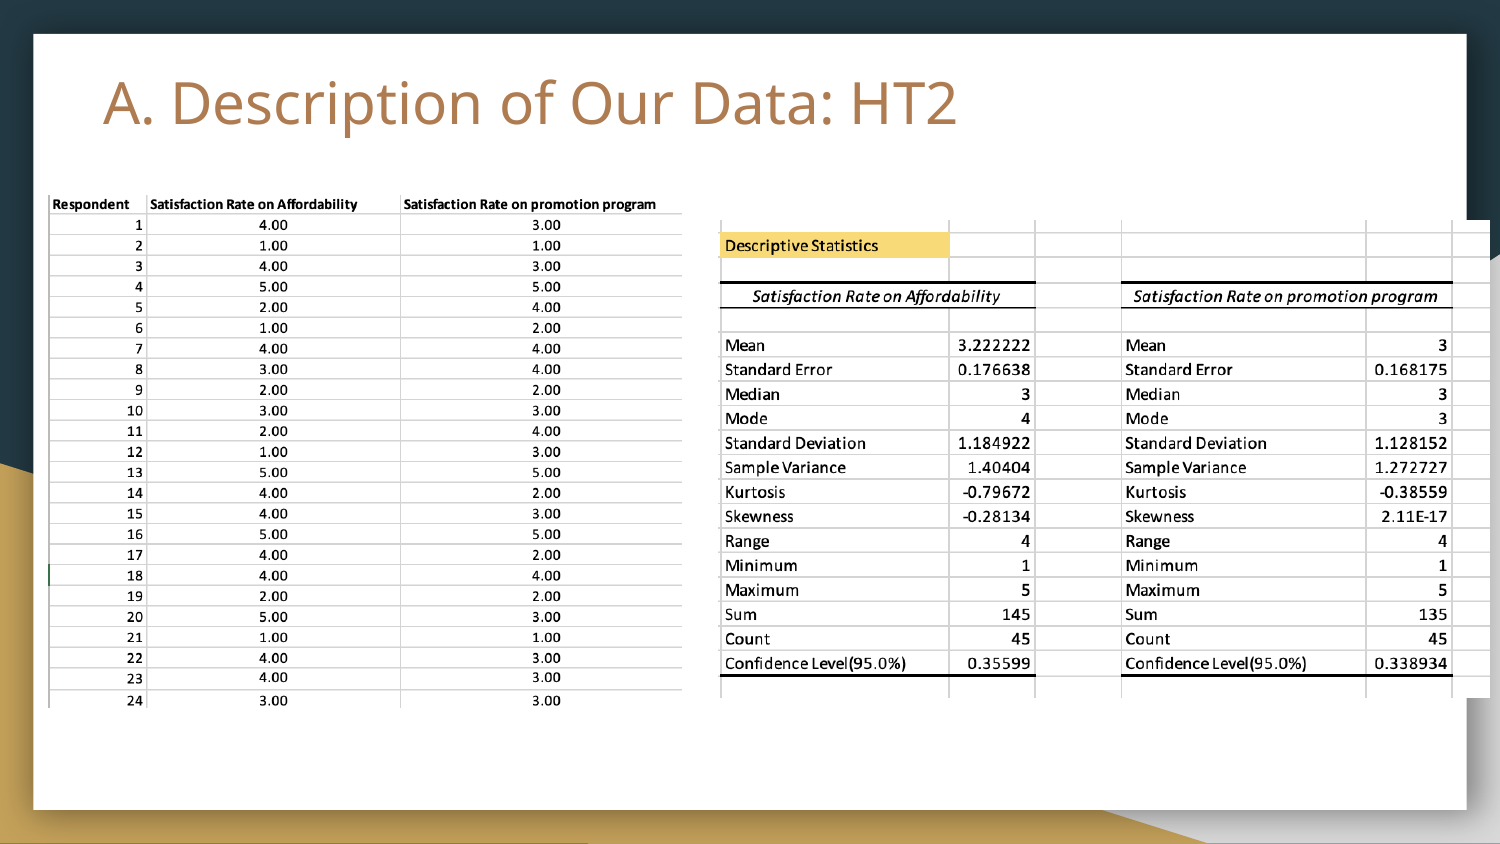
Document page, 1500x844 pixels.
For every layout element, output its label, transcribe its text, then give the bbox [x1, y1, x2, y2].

picture [48, 194, 682, 709]
title Description of Our Data: HT2 [80, 50, 1312, 167]
picture [717, 220, 1500, 769]
